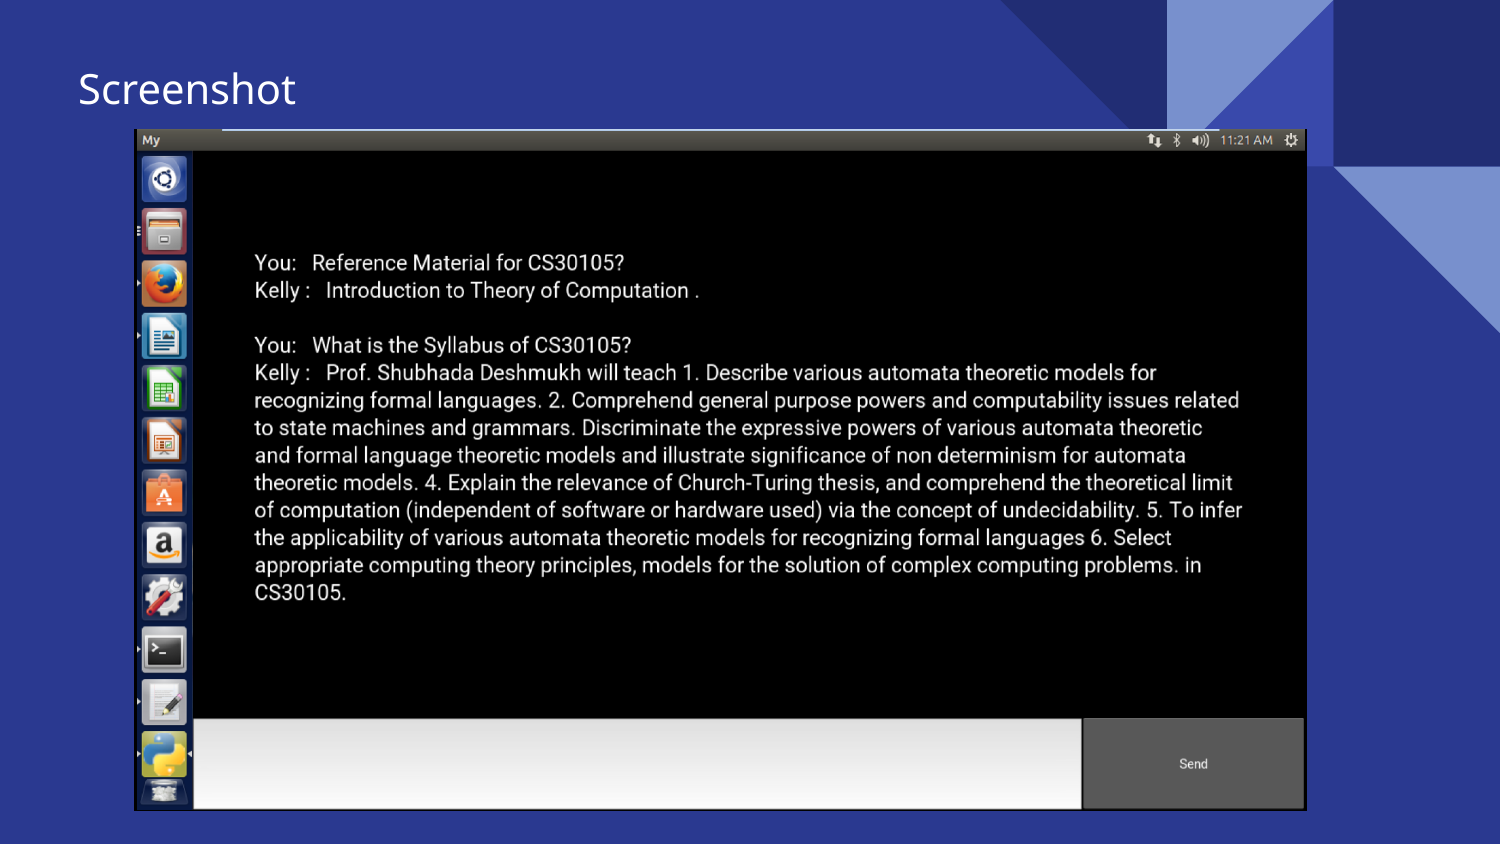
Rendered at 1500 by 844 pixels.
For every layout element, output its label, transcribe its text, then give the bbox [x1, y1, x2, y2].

title Screenshot [63, 19, 1412, 157]
picture [133, 129, 1307, 811]
